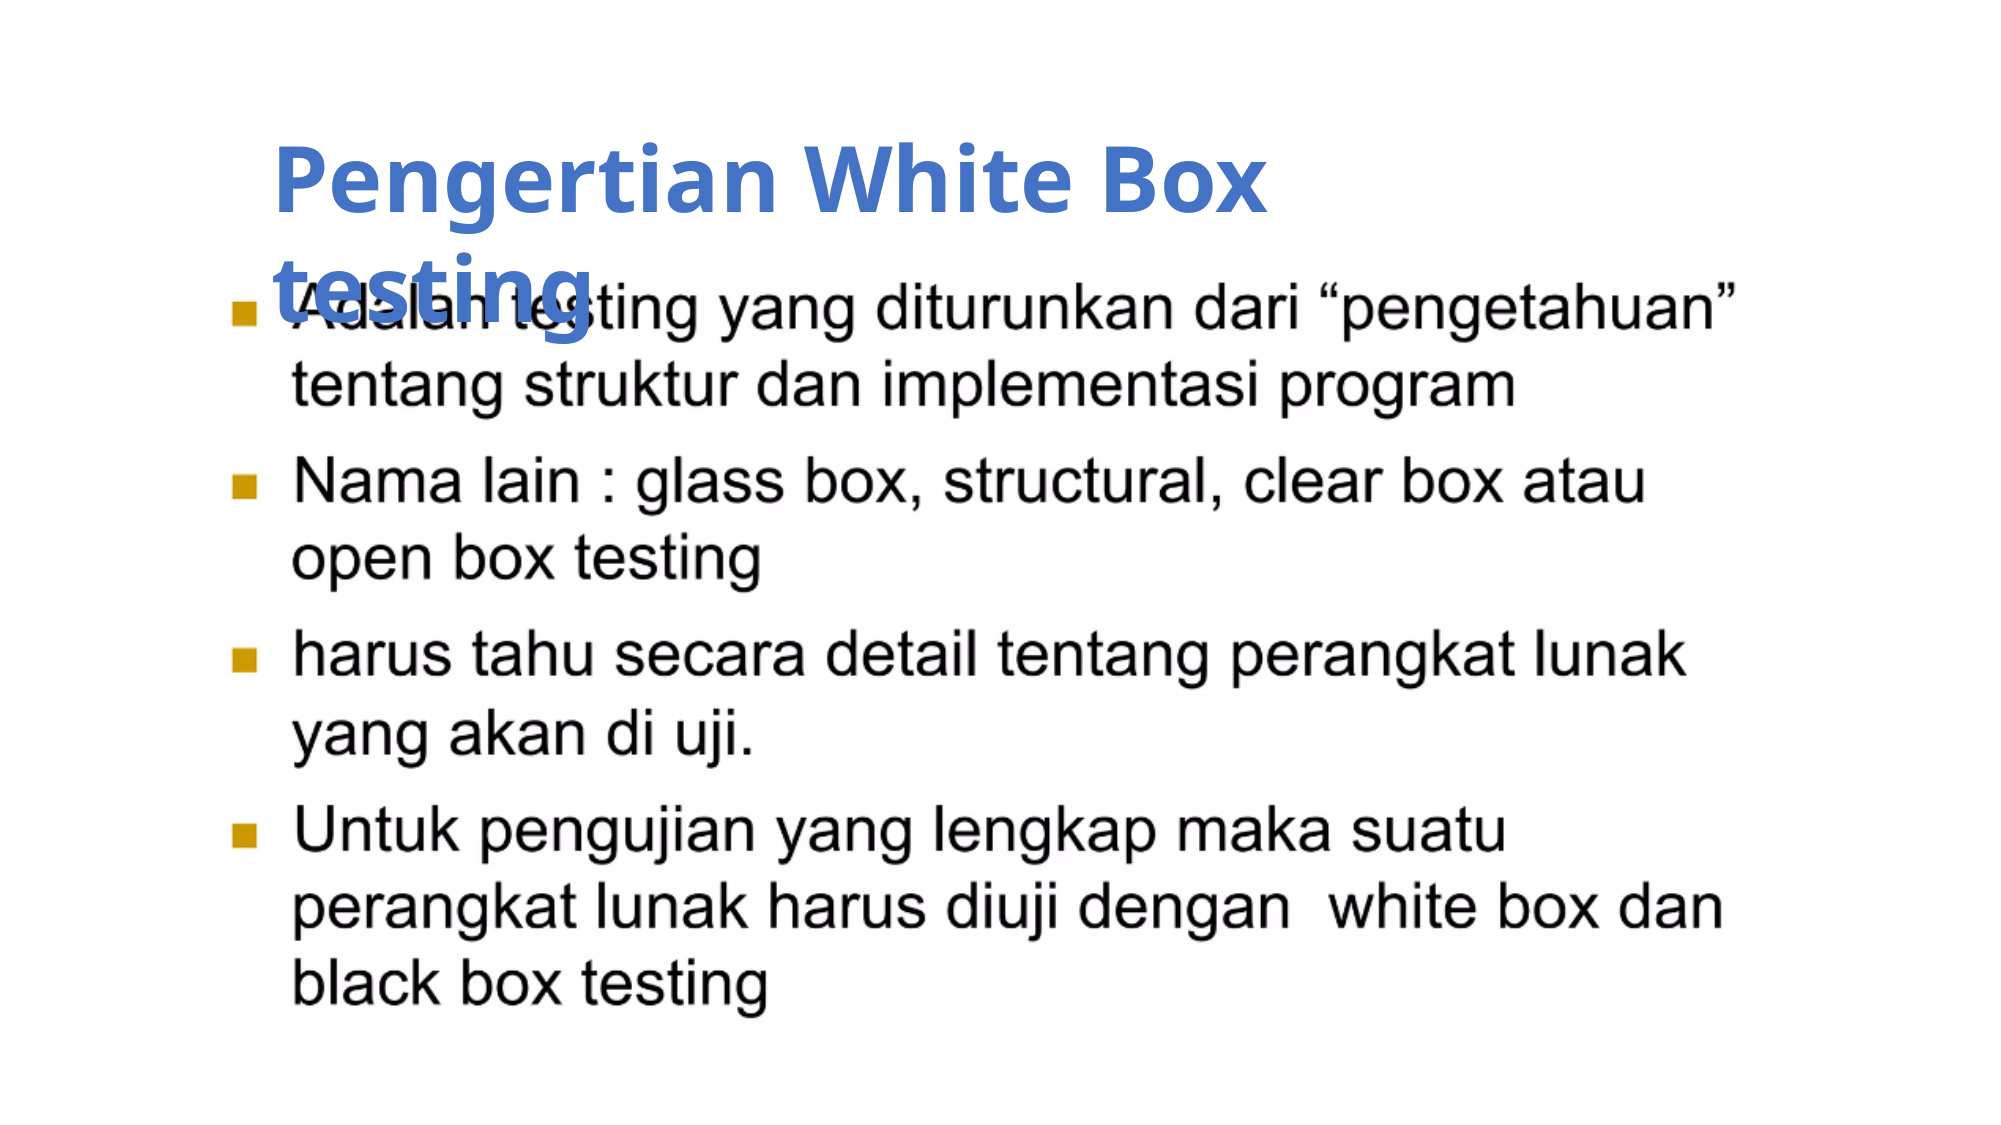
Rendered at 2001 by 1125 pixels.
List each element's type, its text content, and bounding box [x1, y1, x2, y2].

text_box Pengertian White Box testing [256, 113, 1500, 239]
picture [167, 239, 1833, 1076]
